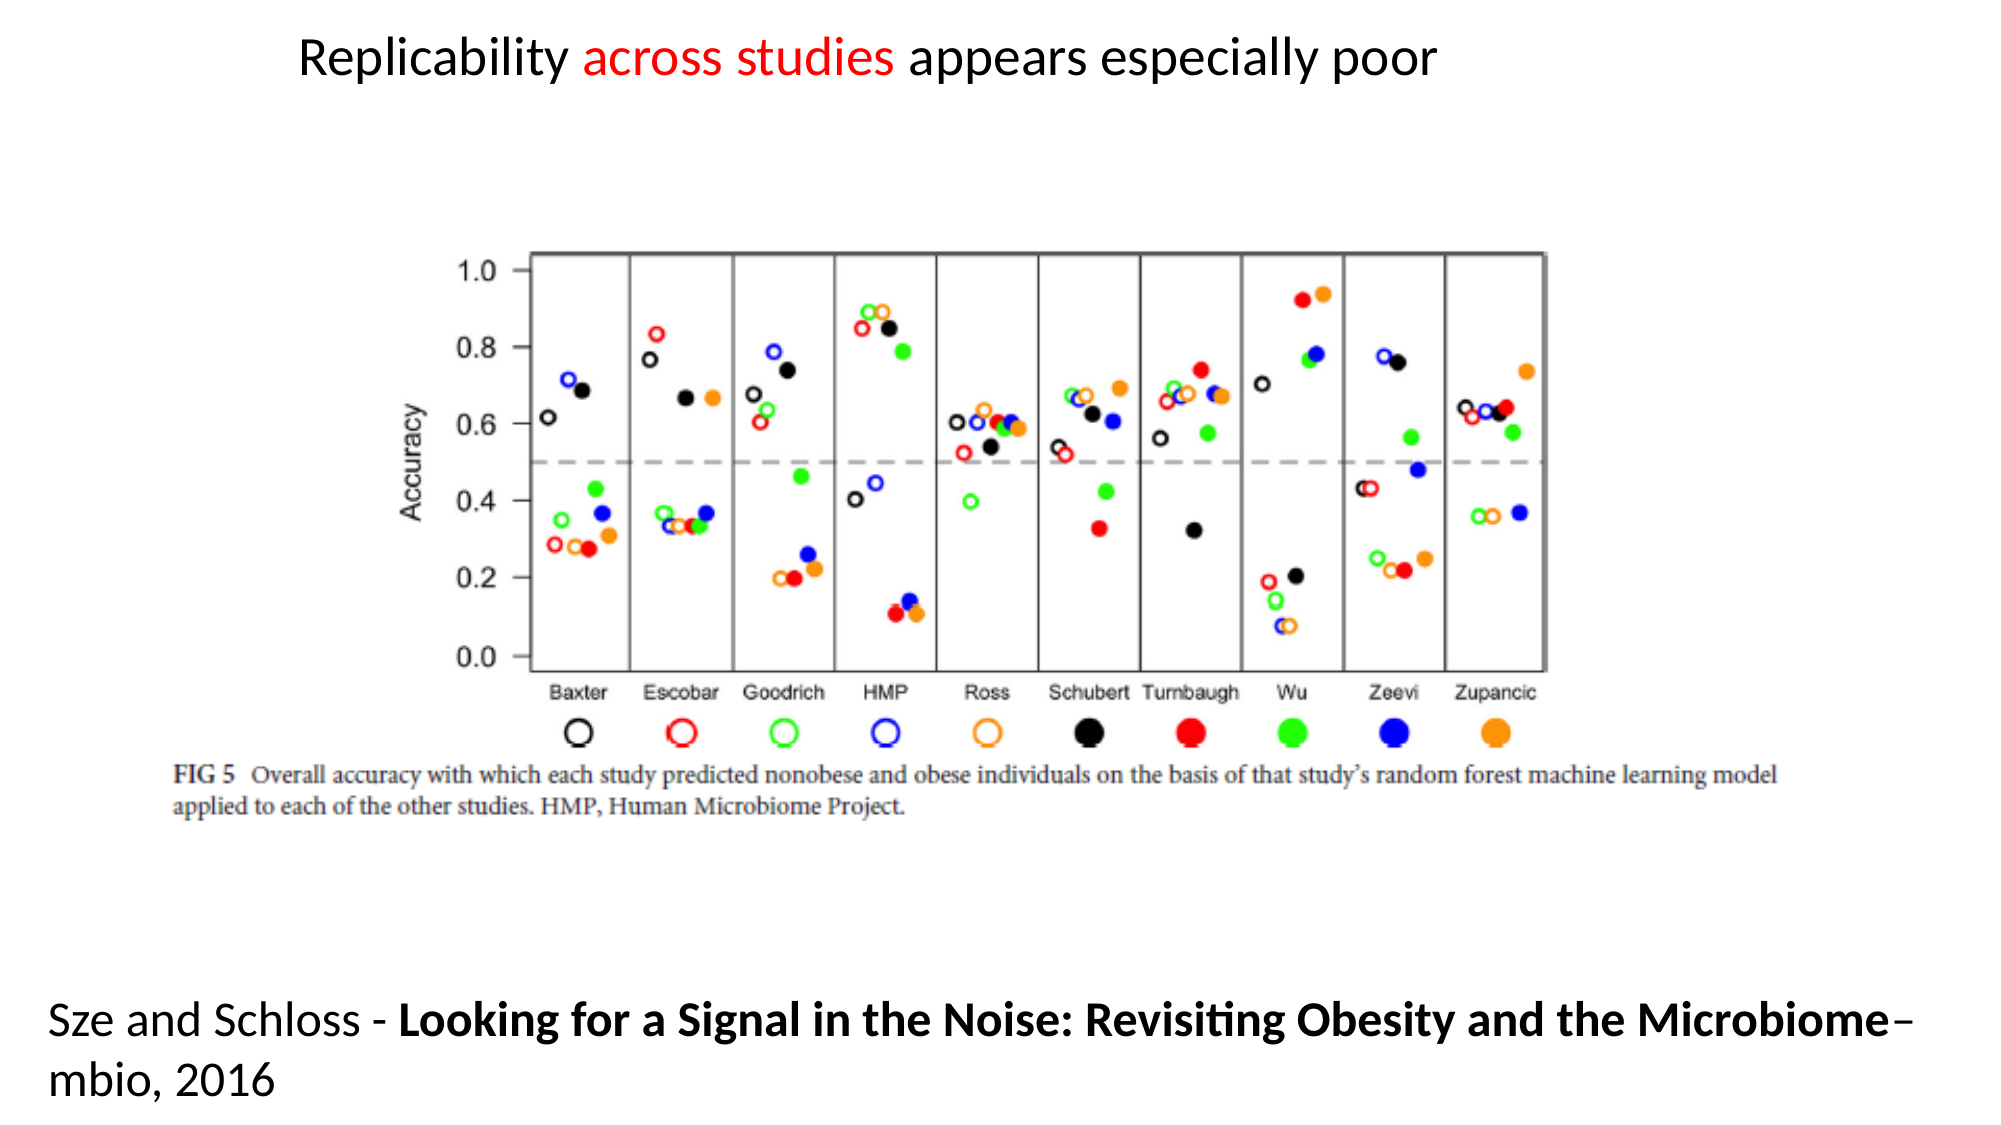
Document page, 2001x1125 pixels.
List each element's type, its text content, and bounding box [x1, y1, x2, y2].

picture [90, 179, 1836, 842]
text_box Sze and Schloss - Looking for a Signal in the Noise: Revisiting Obesity and the Microbiome– mbio, 2016 [33, 979, 1950, 1114]
text_box Replicability across studies appears especially poor [283, 12, 2000, 94]
